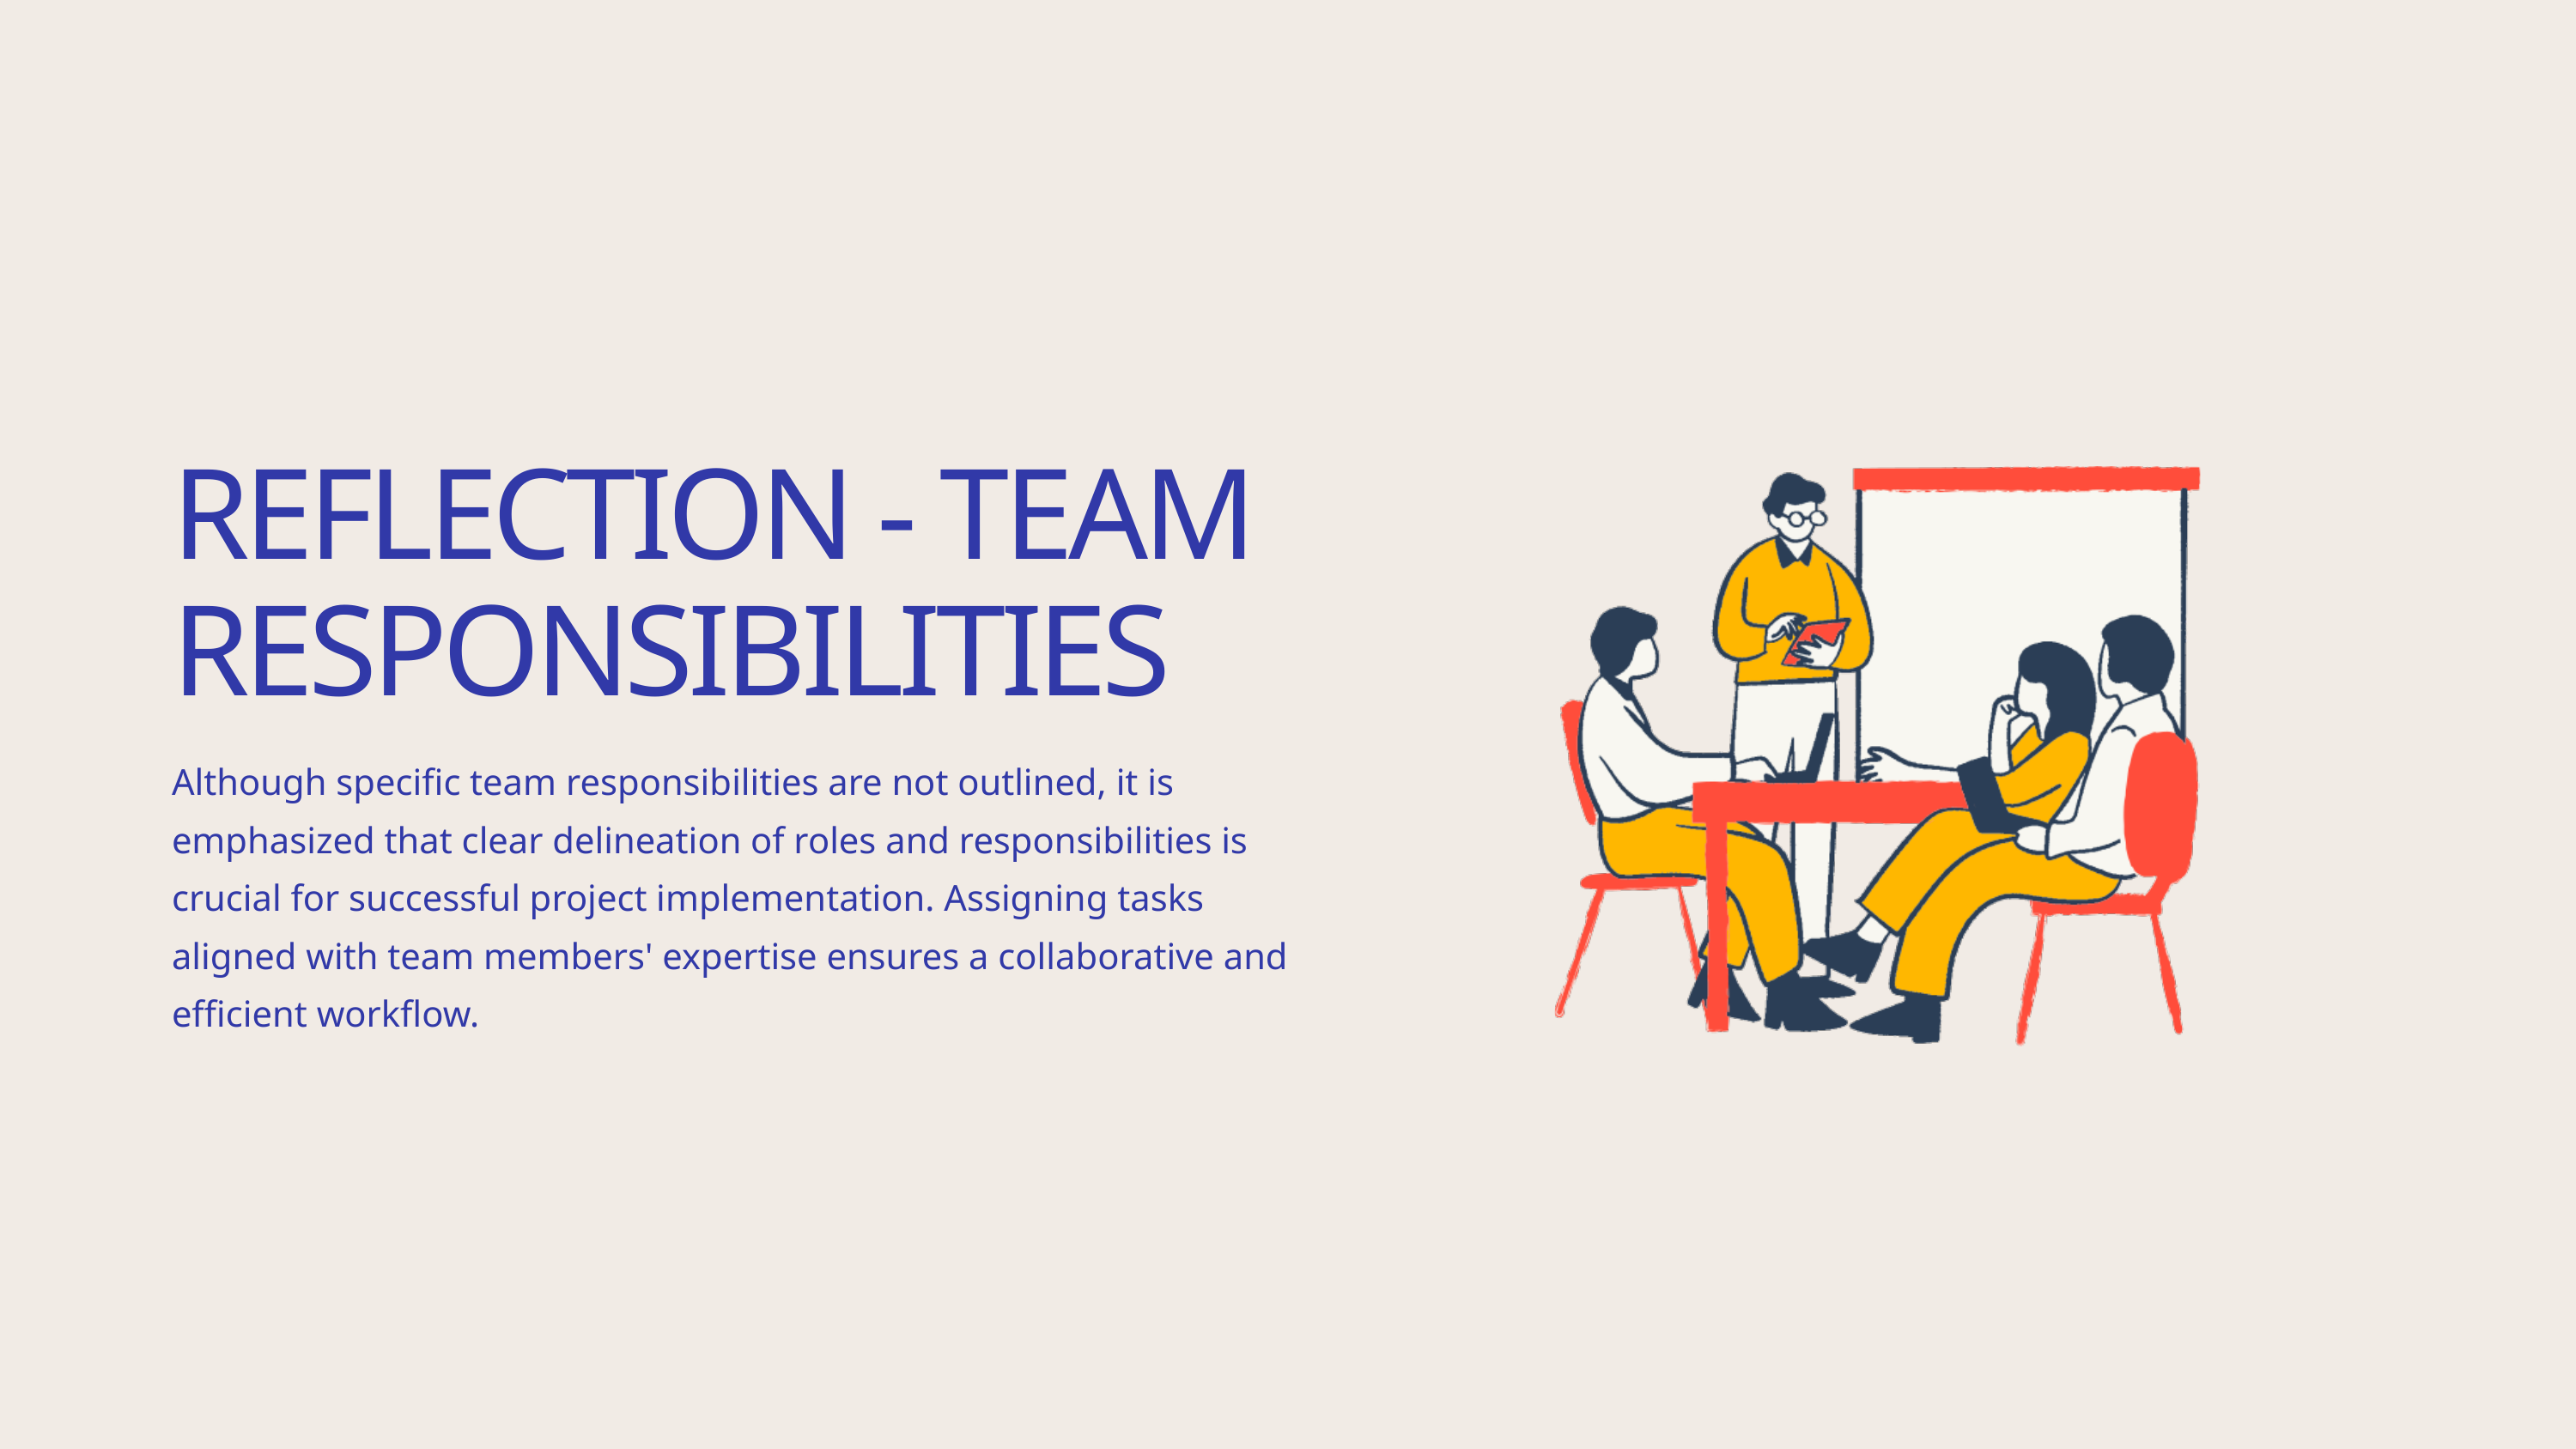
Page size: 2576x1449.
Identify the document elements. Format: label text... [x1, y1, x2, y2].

text_box REFLECTION - TEAM RESPONSIBILITIES [172, 447, 1288, 721]
text_box [1554, 466, 2201, 1046]
text_box Although specific team responsibilities are not outlined, it is emphasized that clear delineation of roles and responsibilities is crucial for successful project implementation. Assigning tasks aligned with team members' expertise ensures a collaborative and efficient workflow. [171, 744, 1339, 1034]
